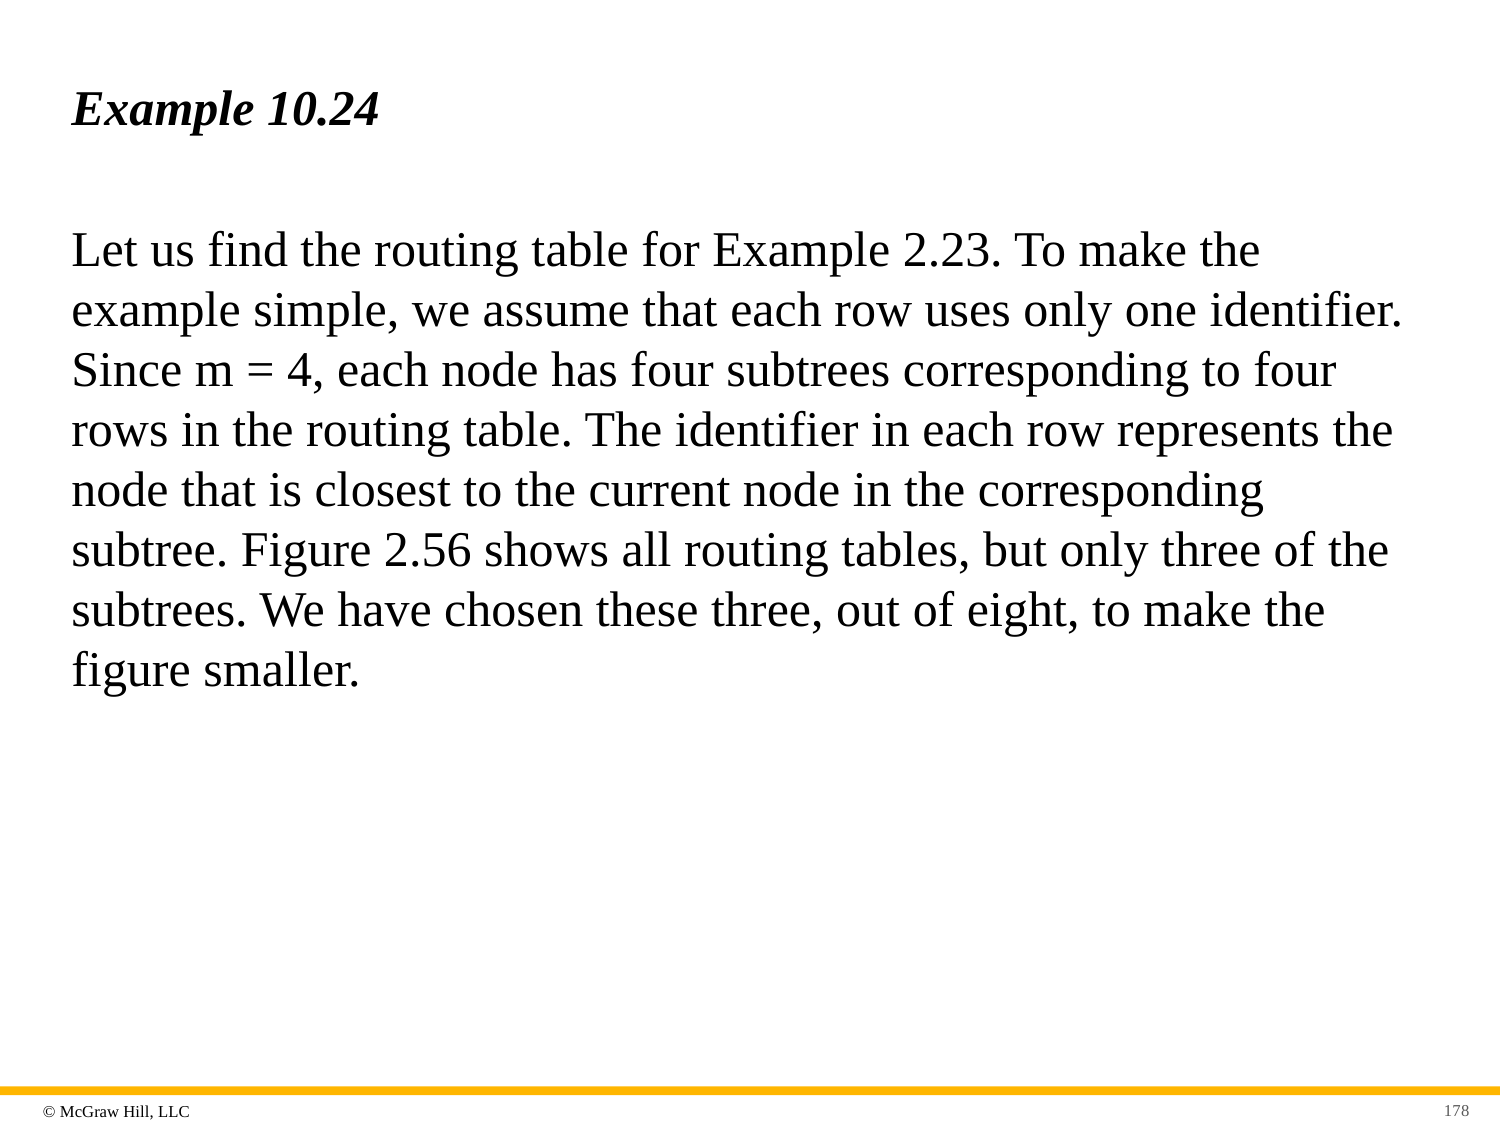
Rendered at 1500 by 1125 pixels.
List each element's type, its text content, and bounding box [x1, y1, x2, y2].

title Example 10.24 [56, 50, 1444, 162]
slide_number 178 [1418, 1096, 1477, 1123]
list Let us find the routing table for Example 2.23. To make the example simple, we assume that each row uses only one identifier. Since m = 4, each node has four subtrees corresponding to four rows in the routing table. The identifier in each row represents the node that is closest to the current node in the corresponding subtree. Figure 2.56 shows all routing tables, but only three of the subtrees. We have chosen these three, out of eight, to make the figure smaller. [56, 209, 1444, 1026]
